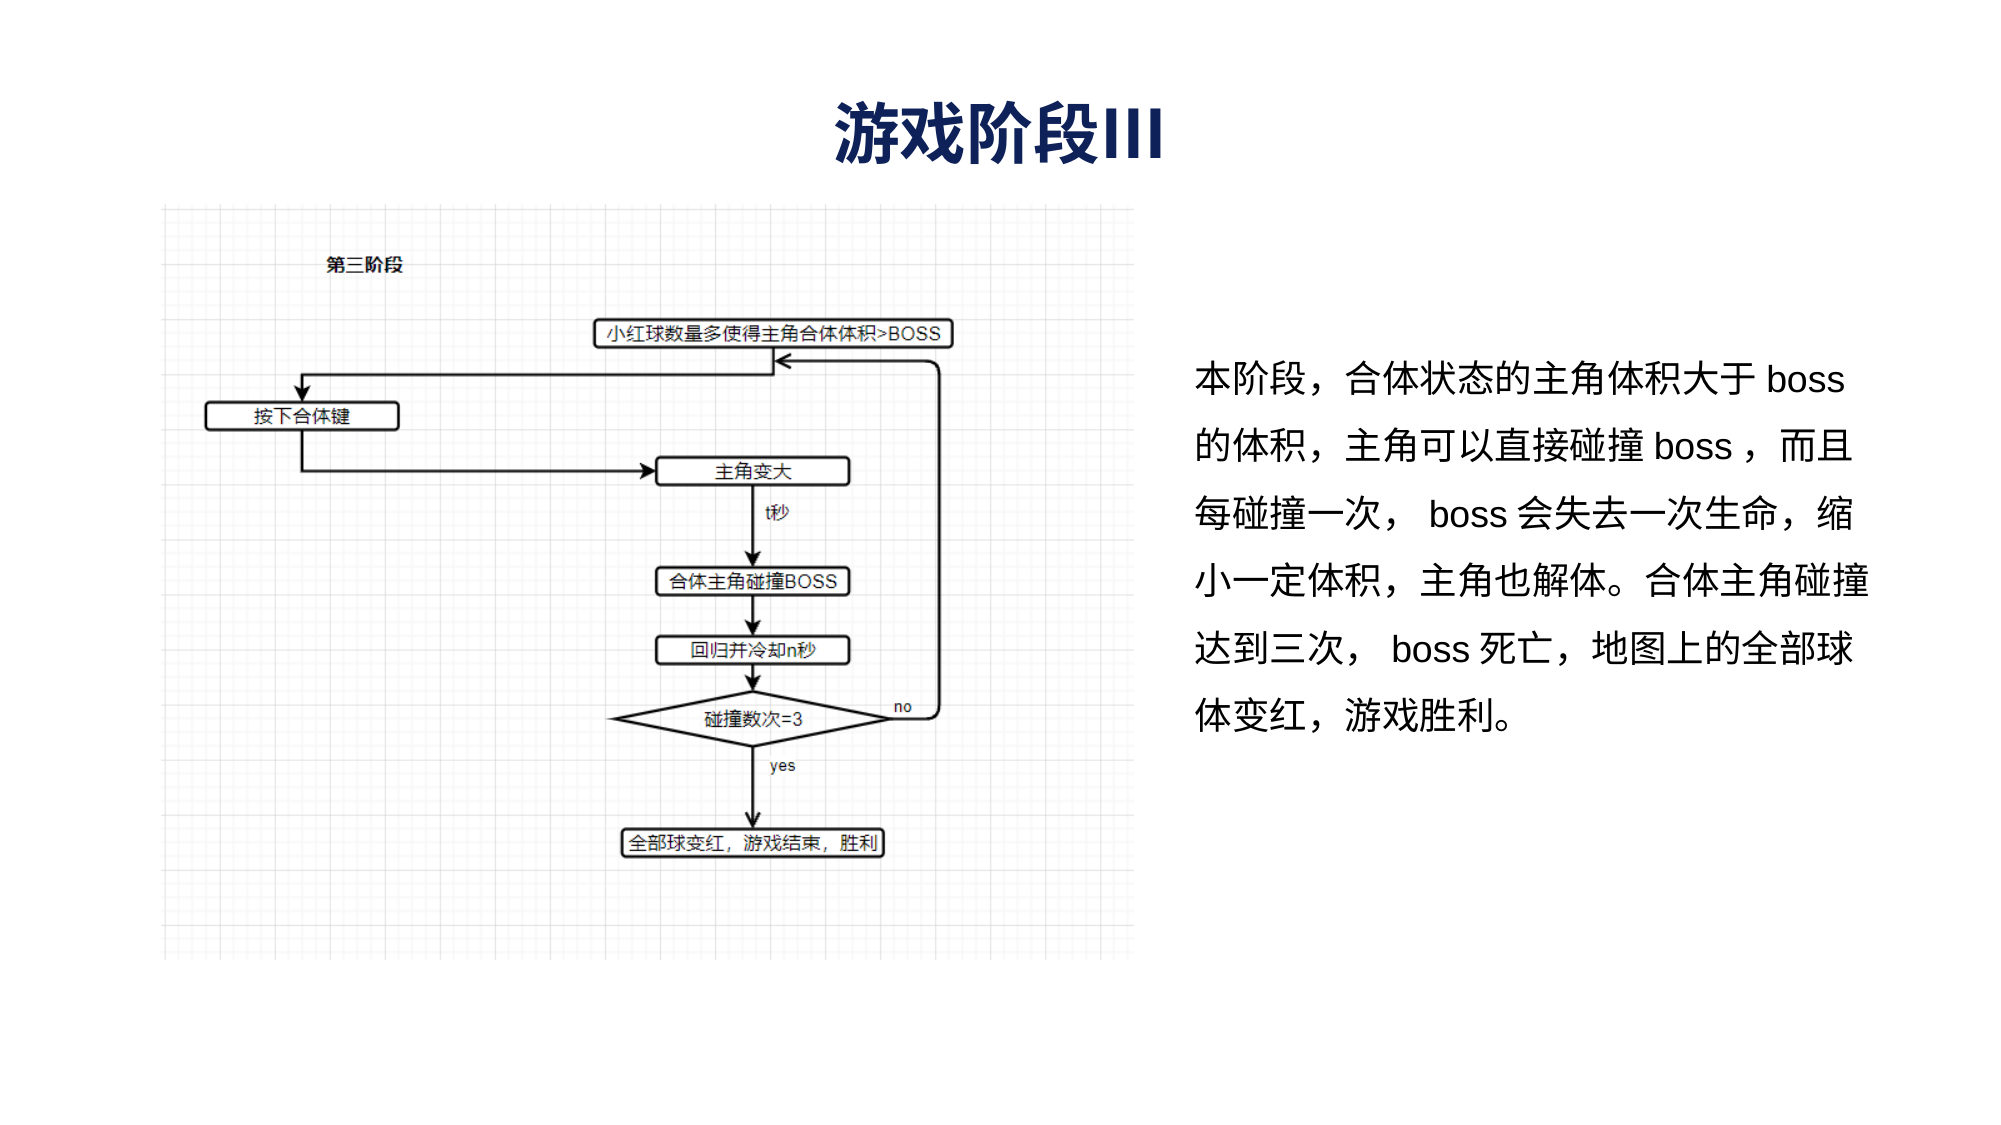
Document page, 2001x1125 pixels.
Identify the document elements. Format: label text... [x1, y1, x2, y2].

list 游戏阶段Ⅲ [750, 84, 1250, 181]
picture [161, 204, 1134, 960]
text_box 本阶段，合体状态的主角体积大于boss的体积，主角可以直接碰撞boss，而且每碰撞一次，boss会失去一次生命，缩小一定体积，主角也解体。合体主角碰撞达到三次，boss死亡，地图上的全部球体变红，游戏胜利。 [1179, 324, 1903, 745]
